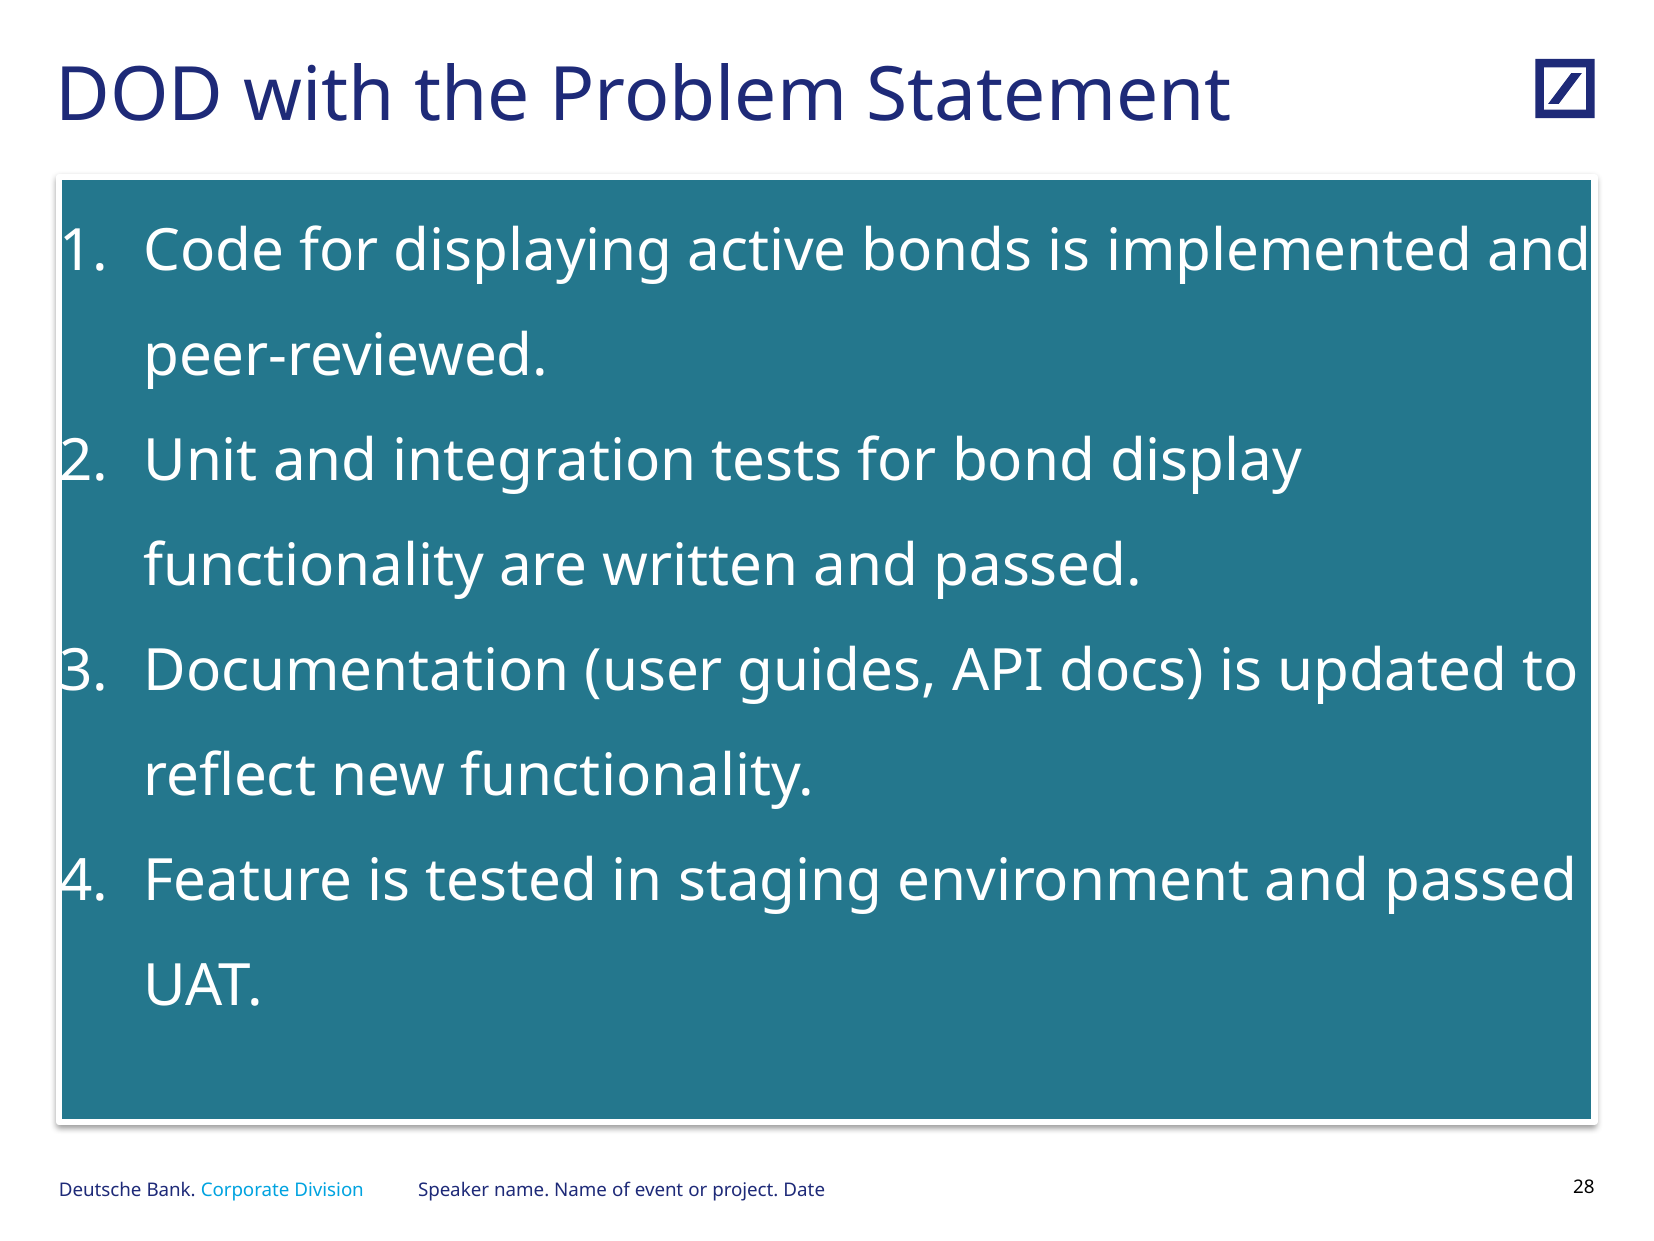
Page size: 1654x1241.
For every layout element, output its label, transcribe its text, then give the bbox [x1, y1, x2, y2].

title DOD with the Problem Statement [55, 55, 1477, 148]
slide_number 27 [1535, 1181, 1595, 1211]
footer Speaker name. Name of event or project. Date [418, 1181, 1228, 1211]
list Code for displaying active bonds is implemented and peer-reviewed. Unit and integration tests for bond display functionality are written and passed. Documentation (user guides, API docs) is updated to reflect new functionality. Feature is tested in staging environment and passed UAT. [56, 174, 1598, 1125]
